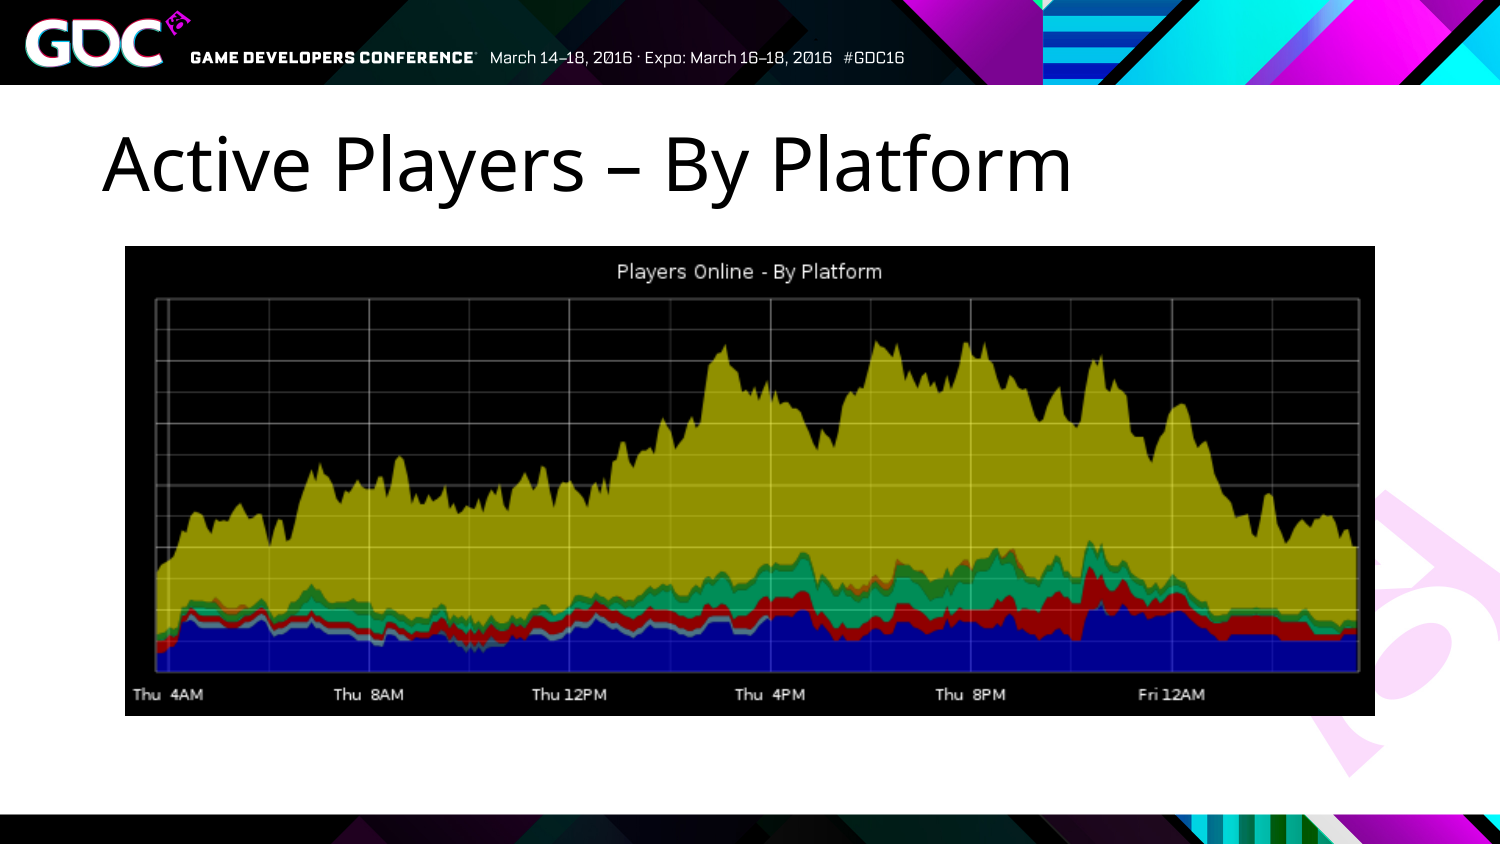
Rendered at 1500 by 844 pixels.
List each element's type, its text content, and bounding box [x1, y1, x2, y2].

title Active Players – By Platform [87, 109, 1413, 238]
picture [0, 0, 1500, 844]
